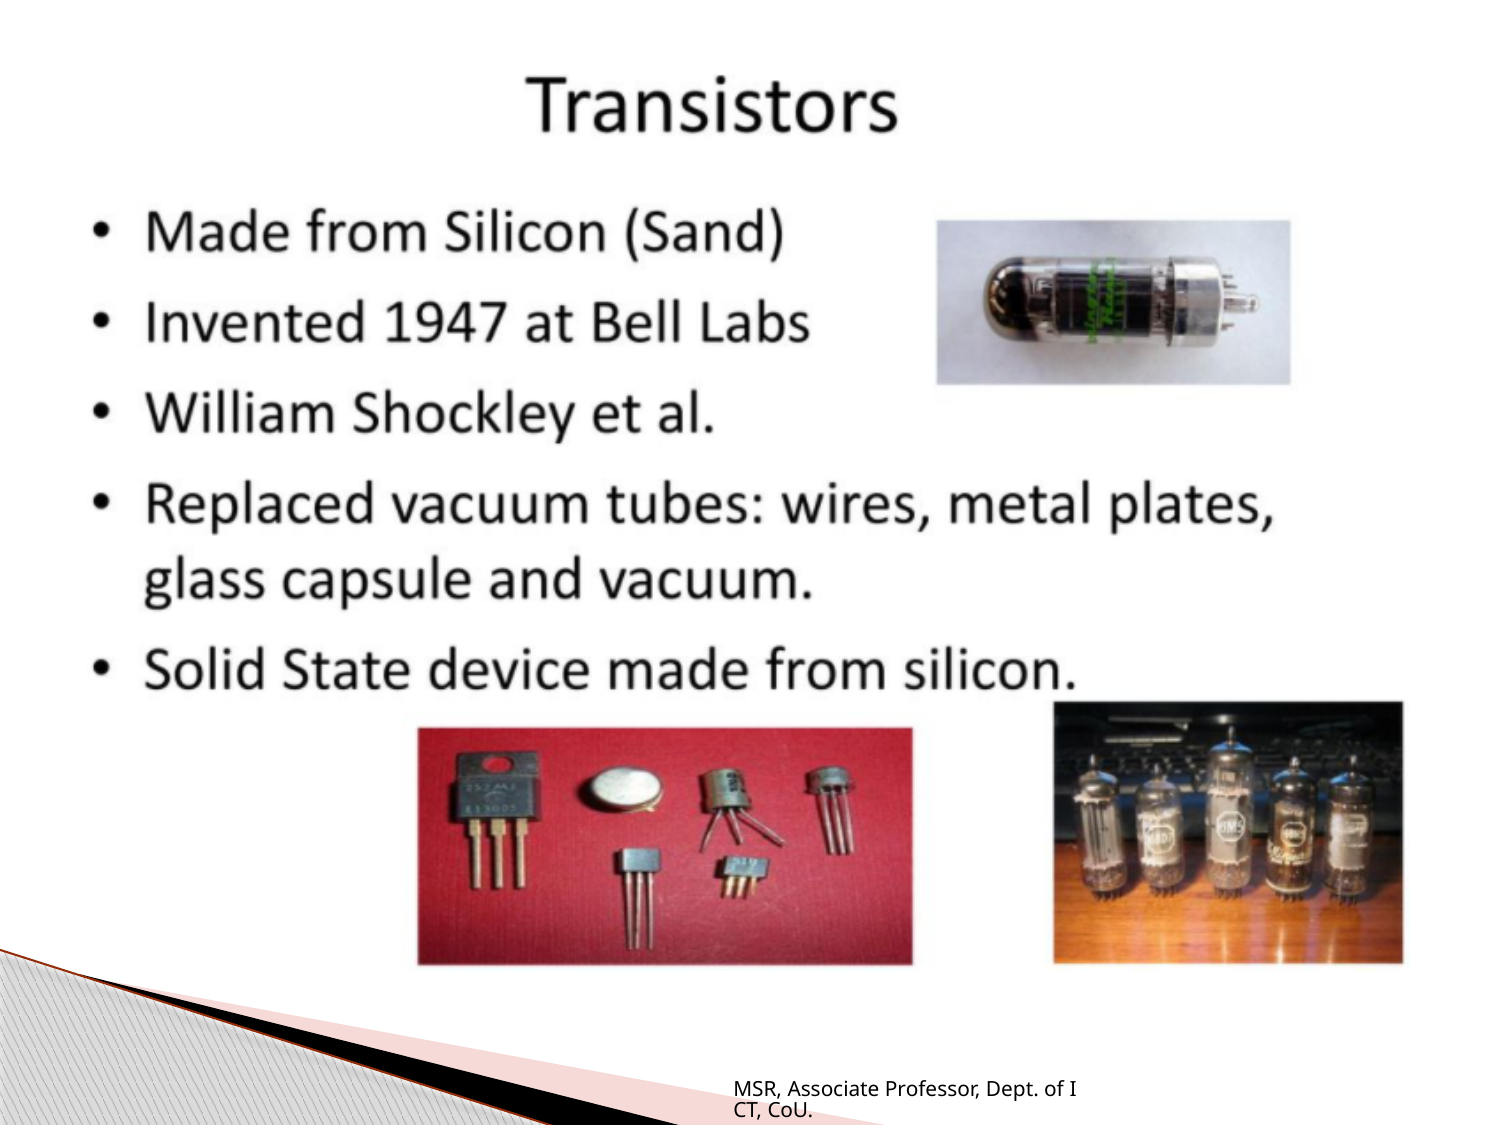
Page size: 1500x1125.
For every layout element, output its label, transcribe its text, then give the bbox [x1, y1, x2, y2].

picture [87, 74, 1410, 972]
footer MSR, Associate Professor, Dept. of ICT, CoU. [718, 1051, 1105, 1112]
